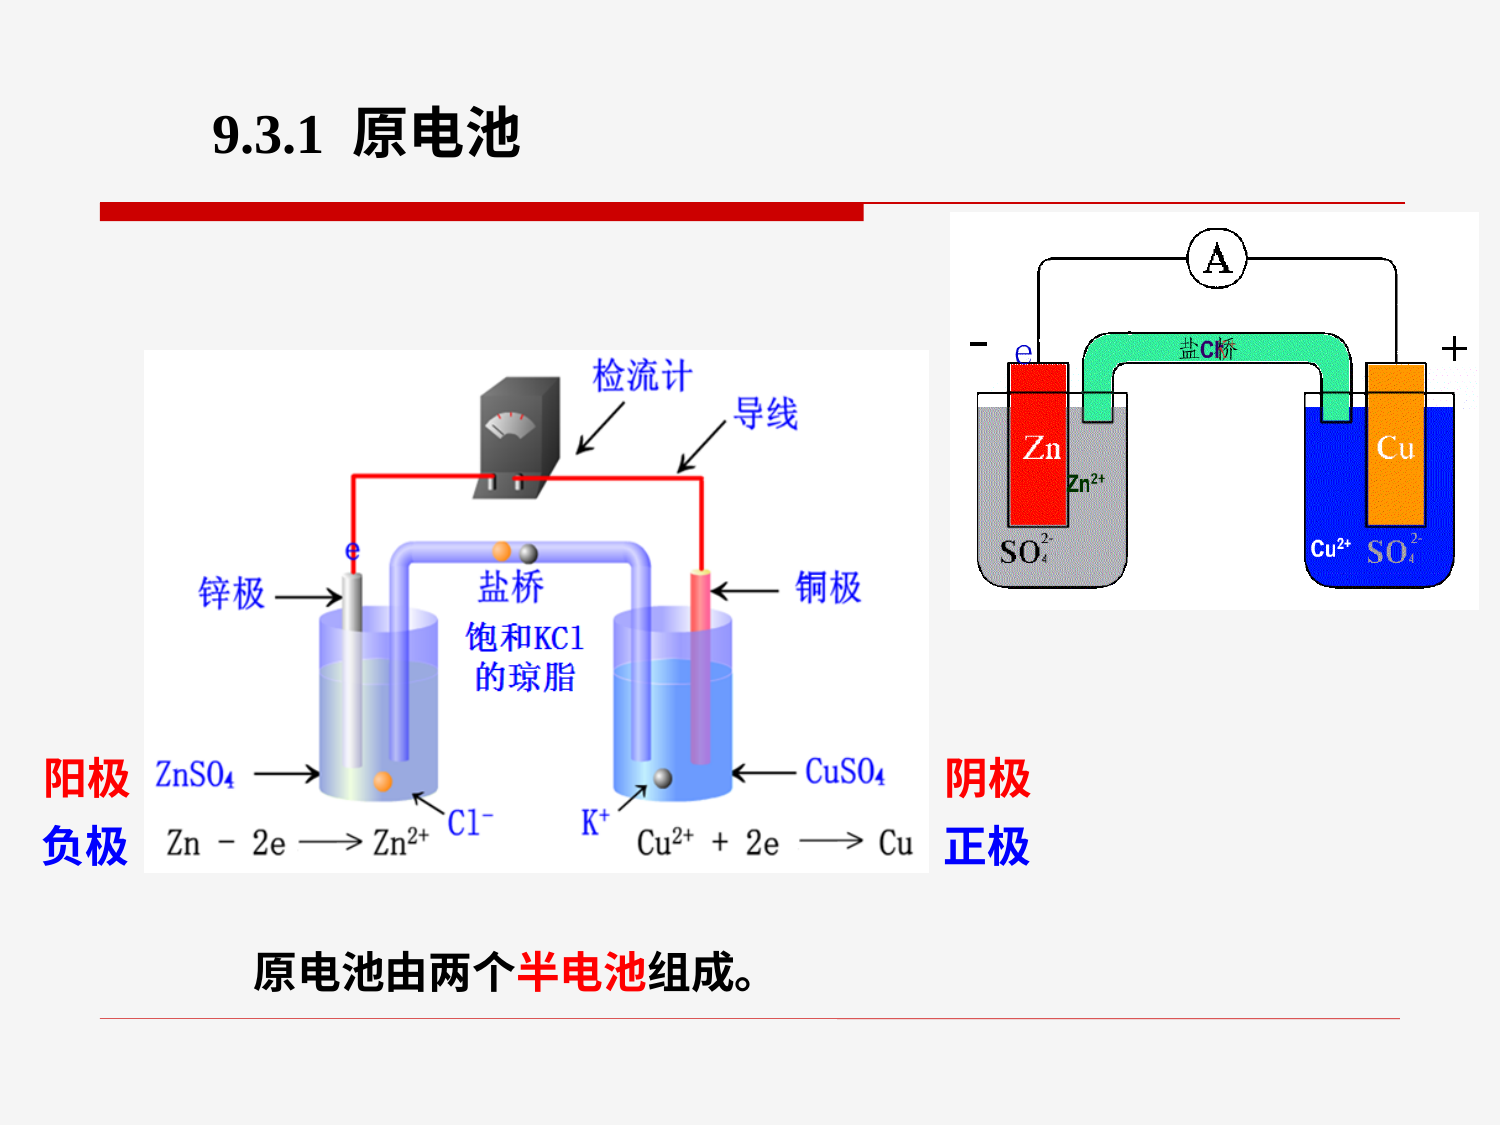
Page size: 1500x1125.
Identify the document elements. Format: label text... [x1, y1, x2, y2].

text_box 9.3.1 原电池 [197, 89, 1190, 172]
picture [143, 350, 929, 874]
text_box 阴极 [932, 743, 1048, 811]
picture [948, 212, 1479, 611]
text_box 原电池由两个半电池组成。 [238, 937, 794, 1006]
text_box 阳极 [29, 743, 138, 811]
text_box 负极 [26, 811, 142, 879]
text_box 正极 [928, 811, 1047, 879]
